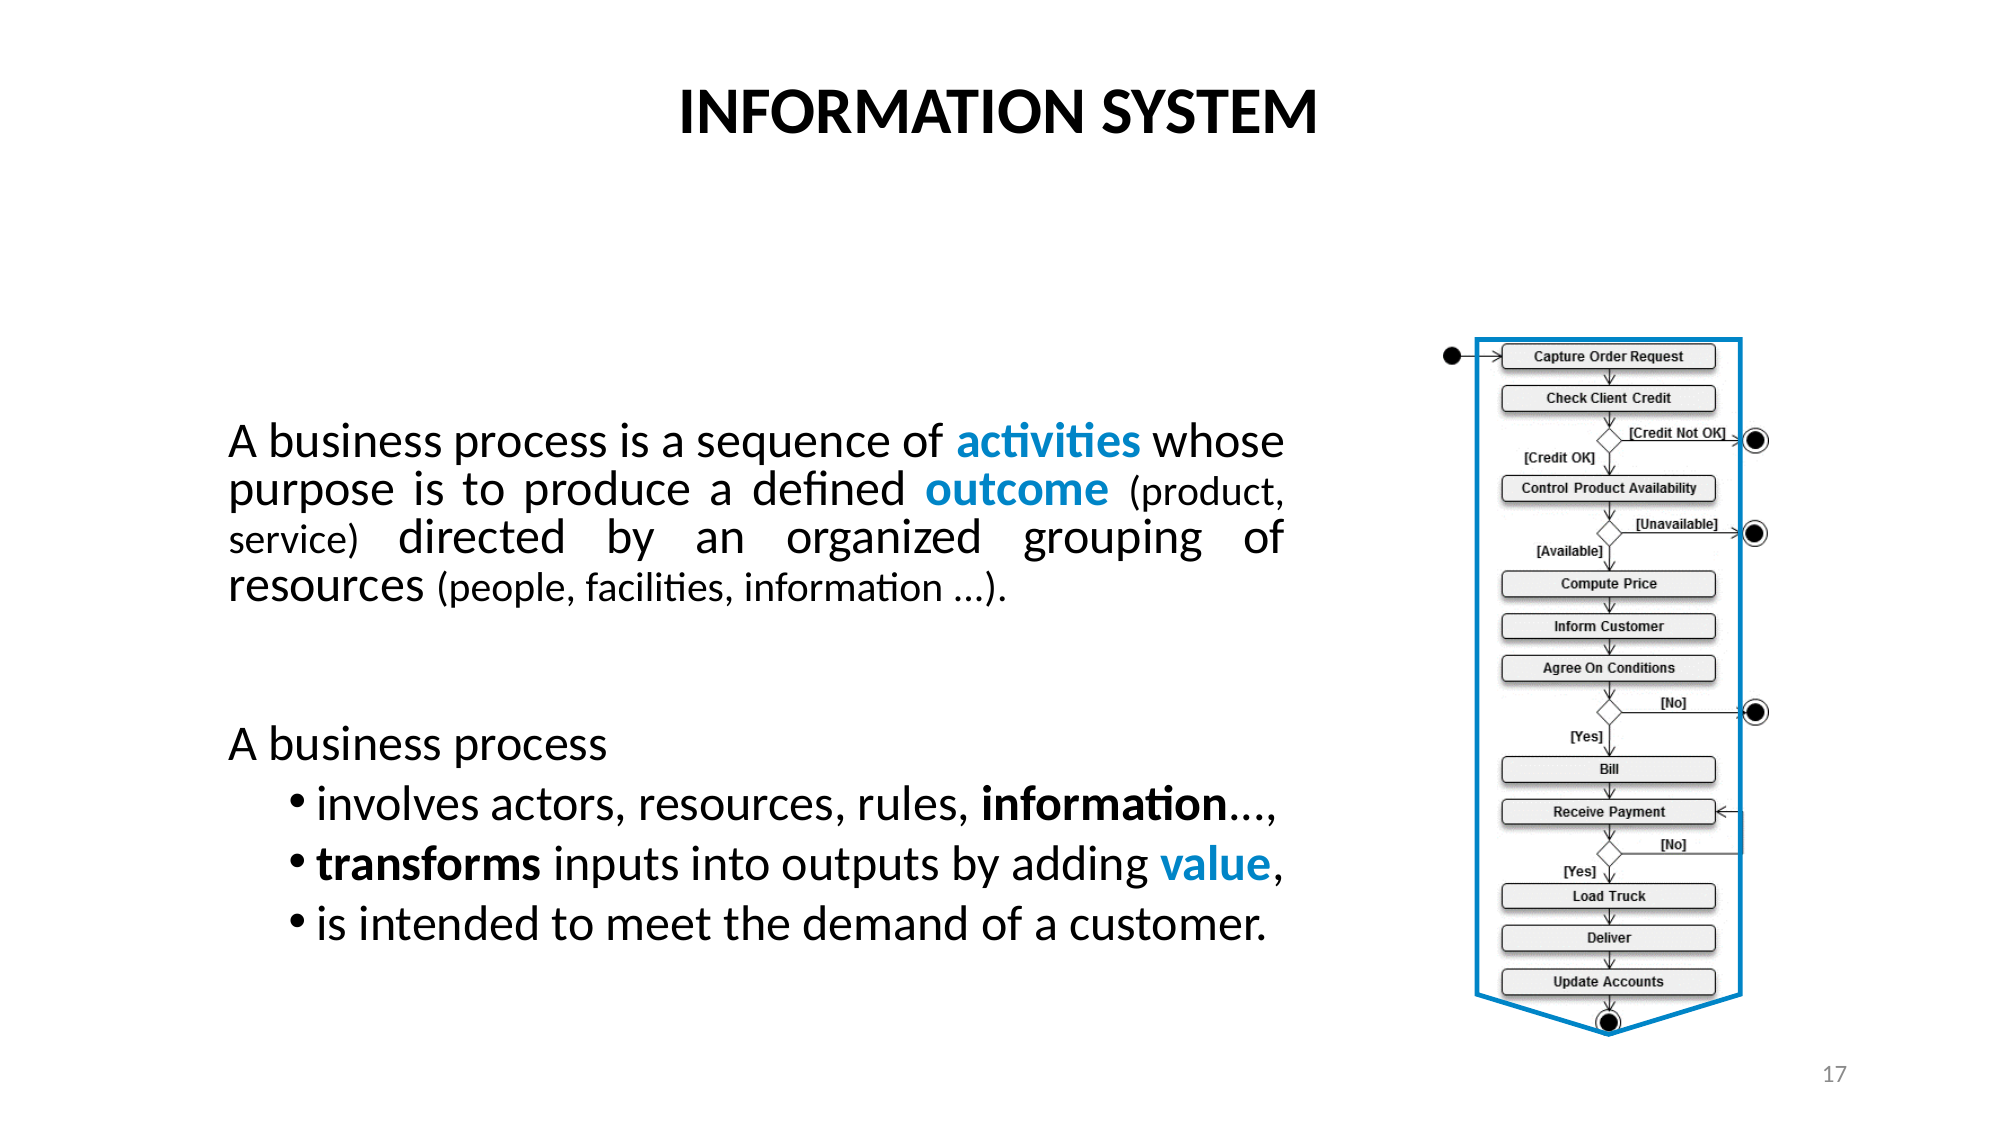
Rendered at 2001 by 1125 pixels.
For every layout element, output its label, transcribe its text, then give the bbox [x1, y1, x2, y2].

text_box A business process is a sequence of activities whose purpose is to produce a defined outcome (product, service) directed by an organized grouping of resources (people, facilities, information ...). A business process involves actors, resources, rules, information..., transforms inputs into outputs by adding value, is intended to meet the demand of a customer. [228, 411, 1286, 959]
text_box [1443, 339, 1769, 1036]
slide_number 17 [1412, 1042, 1863, 1103]
text_box INFORMATION SYSTEM [664, 59, 1336, 154]
